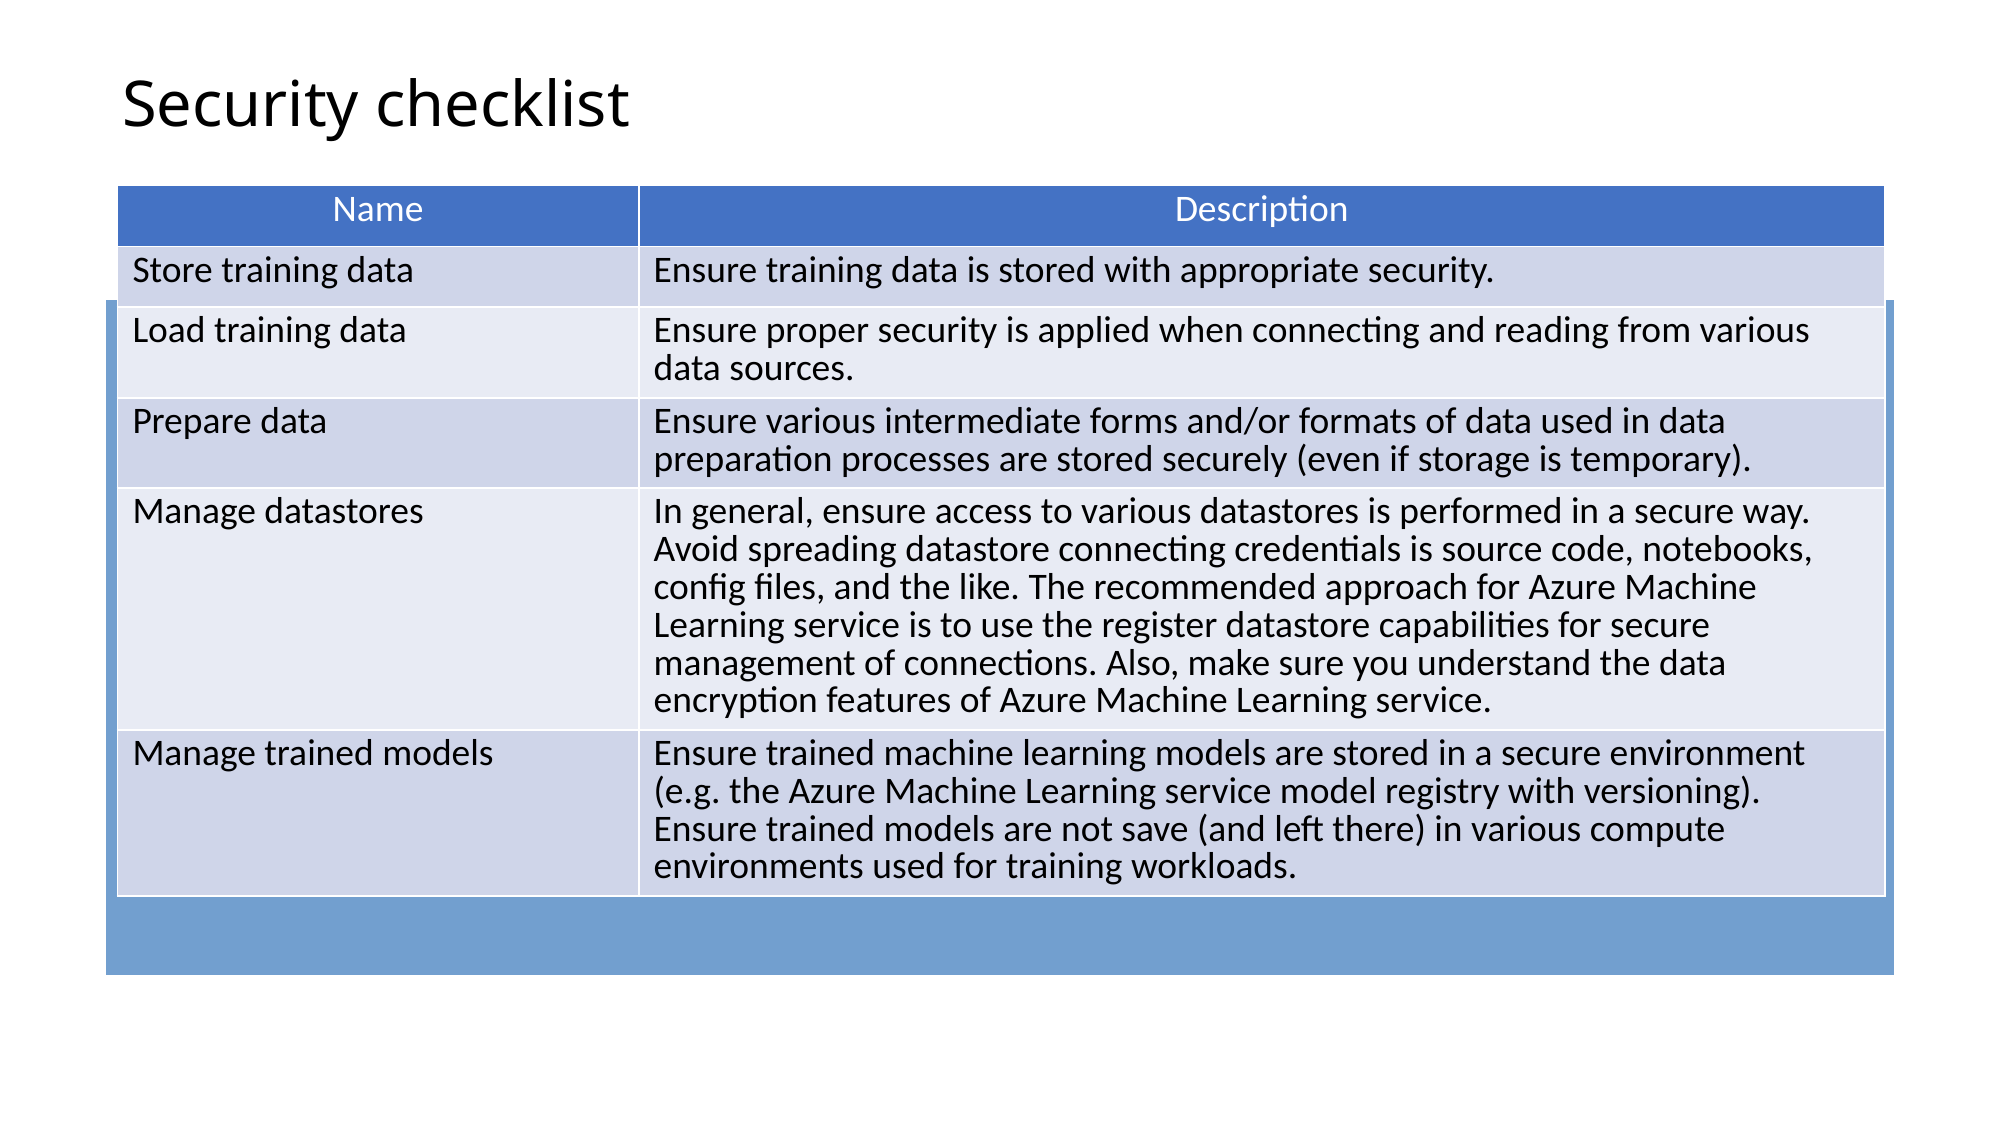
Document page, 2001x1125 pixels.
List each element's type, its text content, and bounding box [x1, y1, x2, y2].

table_cell Store training data [118, 247, 638, 306]
table_cell Load training data [118, 308, 638, 397]
table_cell Ensure various intermediate forms and/or formats of data used in data preparation processes are stored securely (even if storage is temporary). [640, 399, 1884, 487]
table_cell In general, ensure access to various datastores is performed in a secure way. Avoid spreading datastore connecting credentials is source code, notebooks, config files, and the like. The recommended approach for Azure Machine Learning service is to use the register datastore capabilities for secure management of connections. Also, make sure you understand the data encryption features of Azure Machine Learning service. [640, 489, 1884, 729]
table_header Description [640, 186, 1884, 246]
table_cell Ensure proper security is applied when connecting and reading from various data sources. [640, 308, 1884, 397]
table_cell Ensure training data is stored with appropriate security. [640, 247, 1884, 306]
table_cell Prepare data [118, 399, 638, 487]
table_header Name [118, 186, 638, 246]
table_cell Manage datastores [118, 489, 638, 729]
table_cell Manage trained models [118, 731, 638, 895]
title Security checklist [107, 56, 1894, 150]
table_cell Ensure trained machine learning models are stored in a secure environment (e.g. the Azure Machine Learning service model registry with versioning). Ensure trained models are not save (and left there) in various compute environments used for training workloads. [640, 731, 1884, 895]
